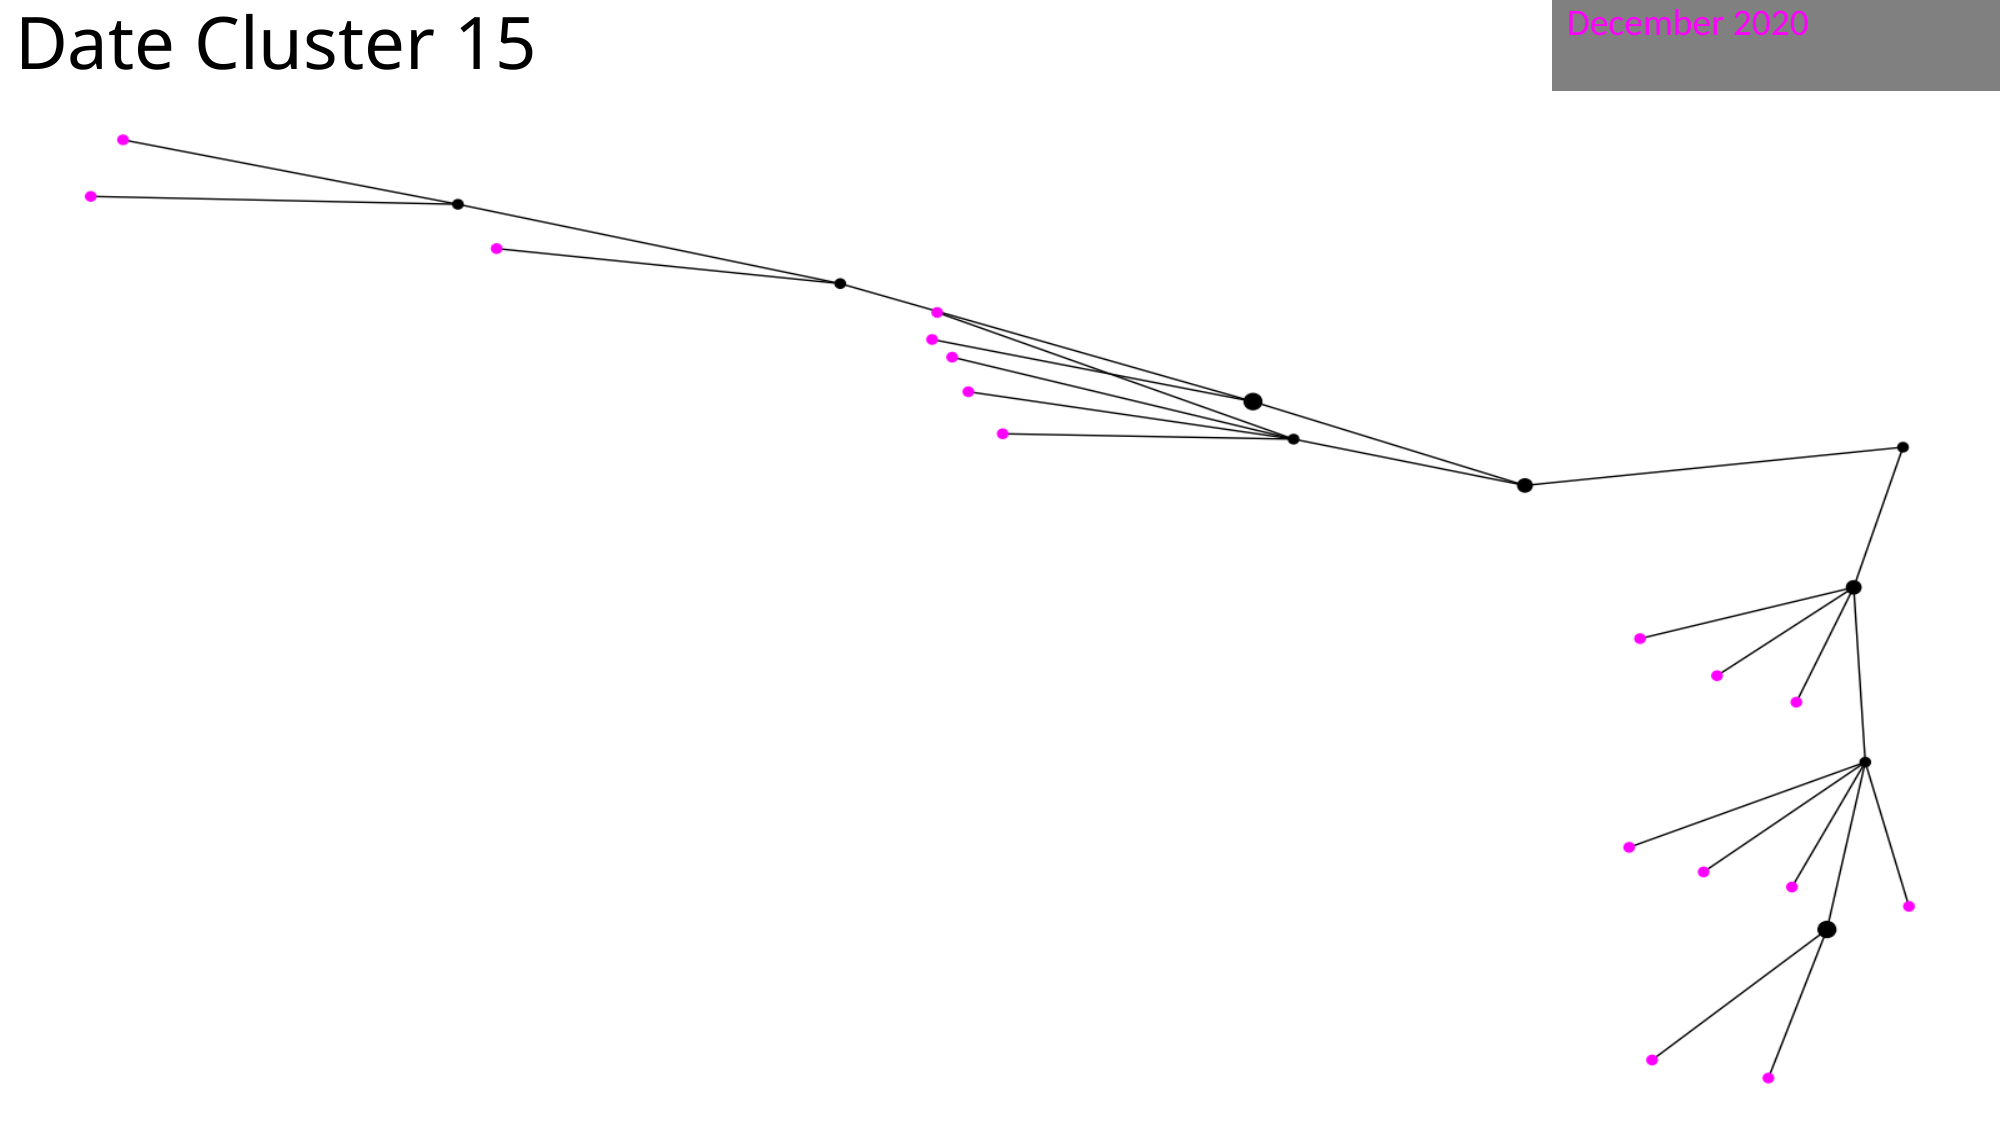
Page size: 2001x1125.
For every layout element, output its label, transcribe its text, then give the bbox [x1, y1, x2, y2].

picture [0, 93, 2000, 1125]
title Date Cluster 15 [0, 0, 1725, 93]
table_header December 2020 [1552, 0, 2000, 91]
